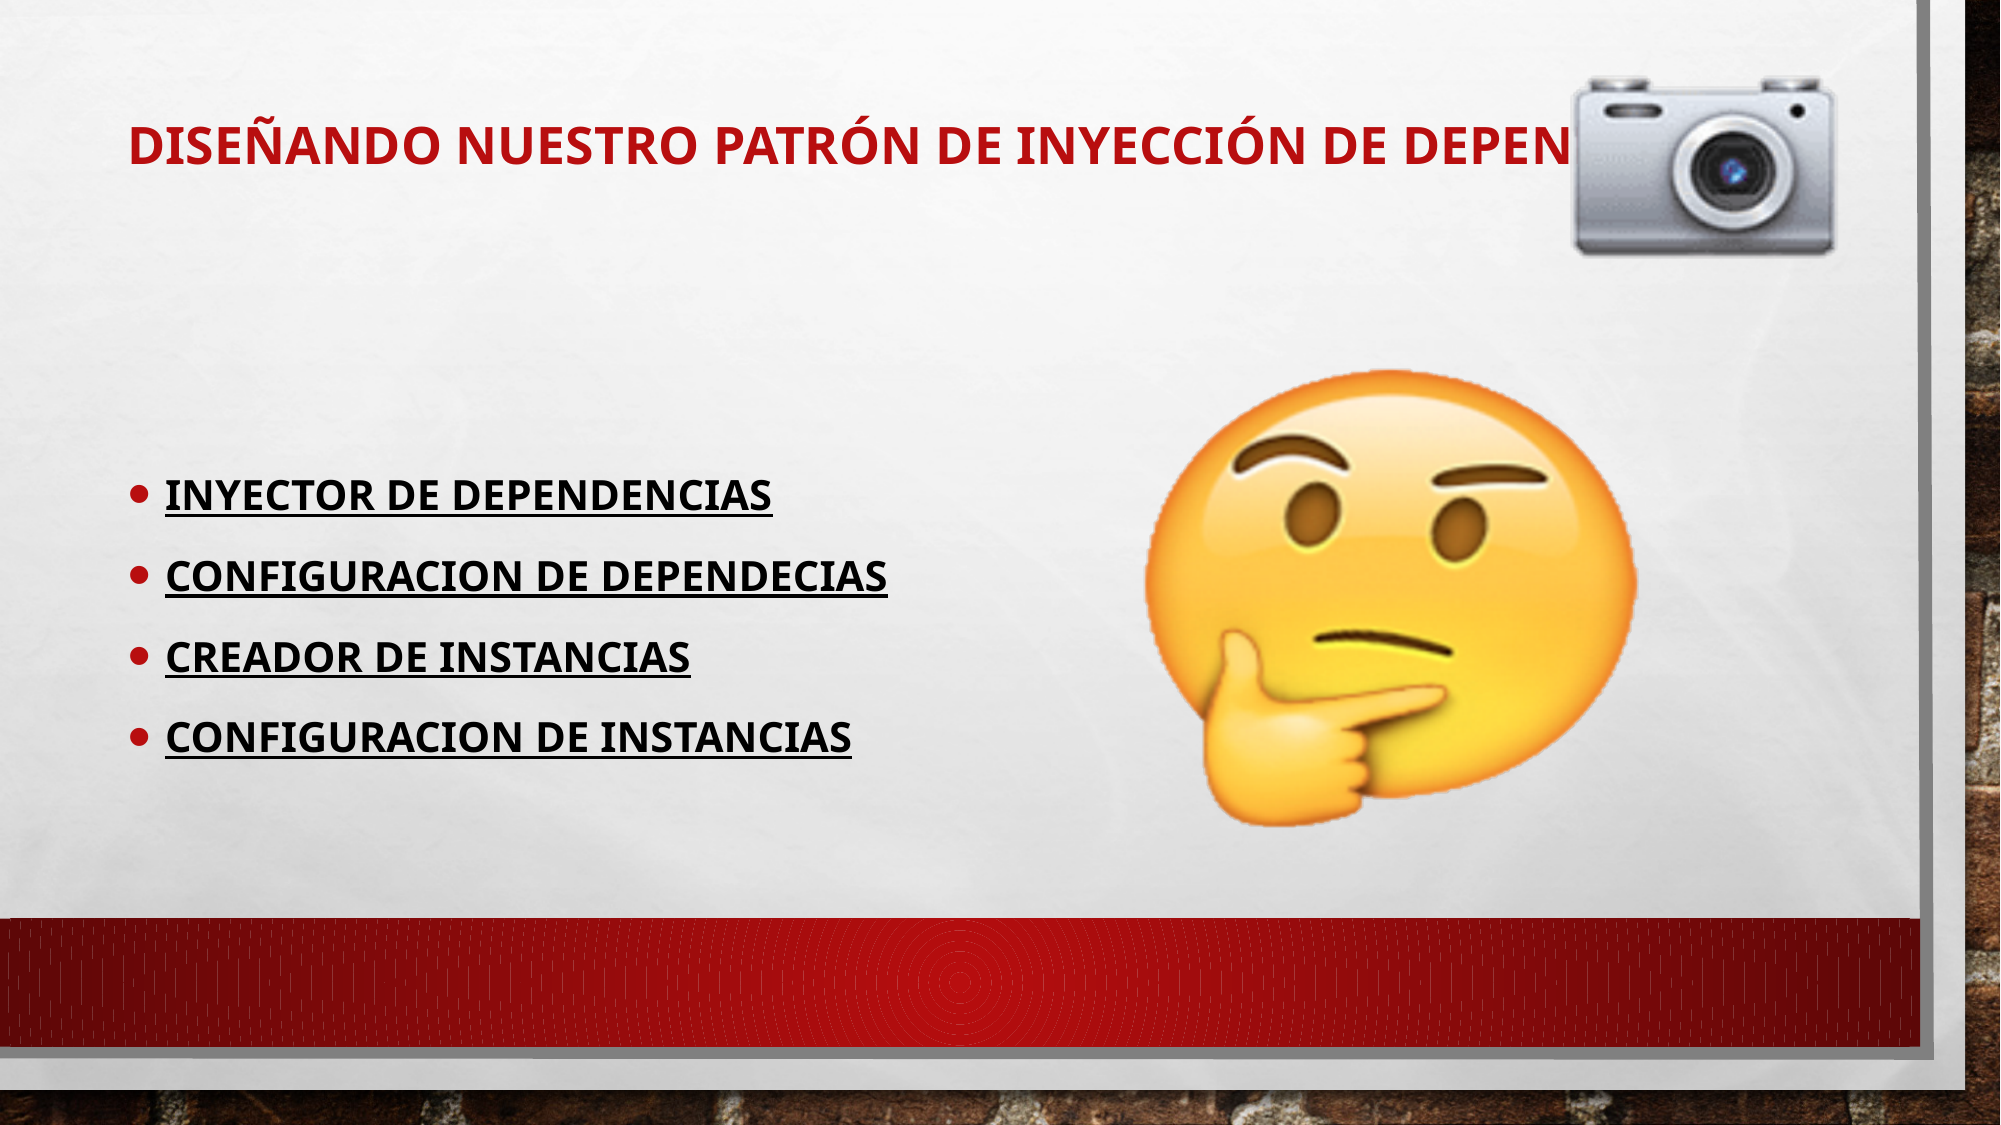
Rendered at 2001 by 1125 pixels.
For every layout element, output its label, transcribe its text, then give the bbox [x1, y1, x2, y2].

list INYECTOR DE DEPENDENCIAS CONFIGURACION DE DEPENDECIAS CREADOR DE INSTANCIAS CONFIGURACION DE INSTANCIAS [112, 338, 1818, 882]
picture [0, 0, 2000, 1125]
picture [1101, 8, 1888, 842]
title Diseñando nuestro patrón de inyección de dependencias [112, 112, 1530, 302]
